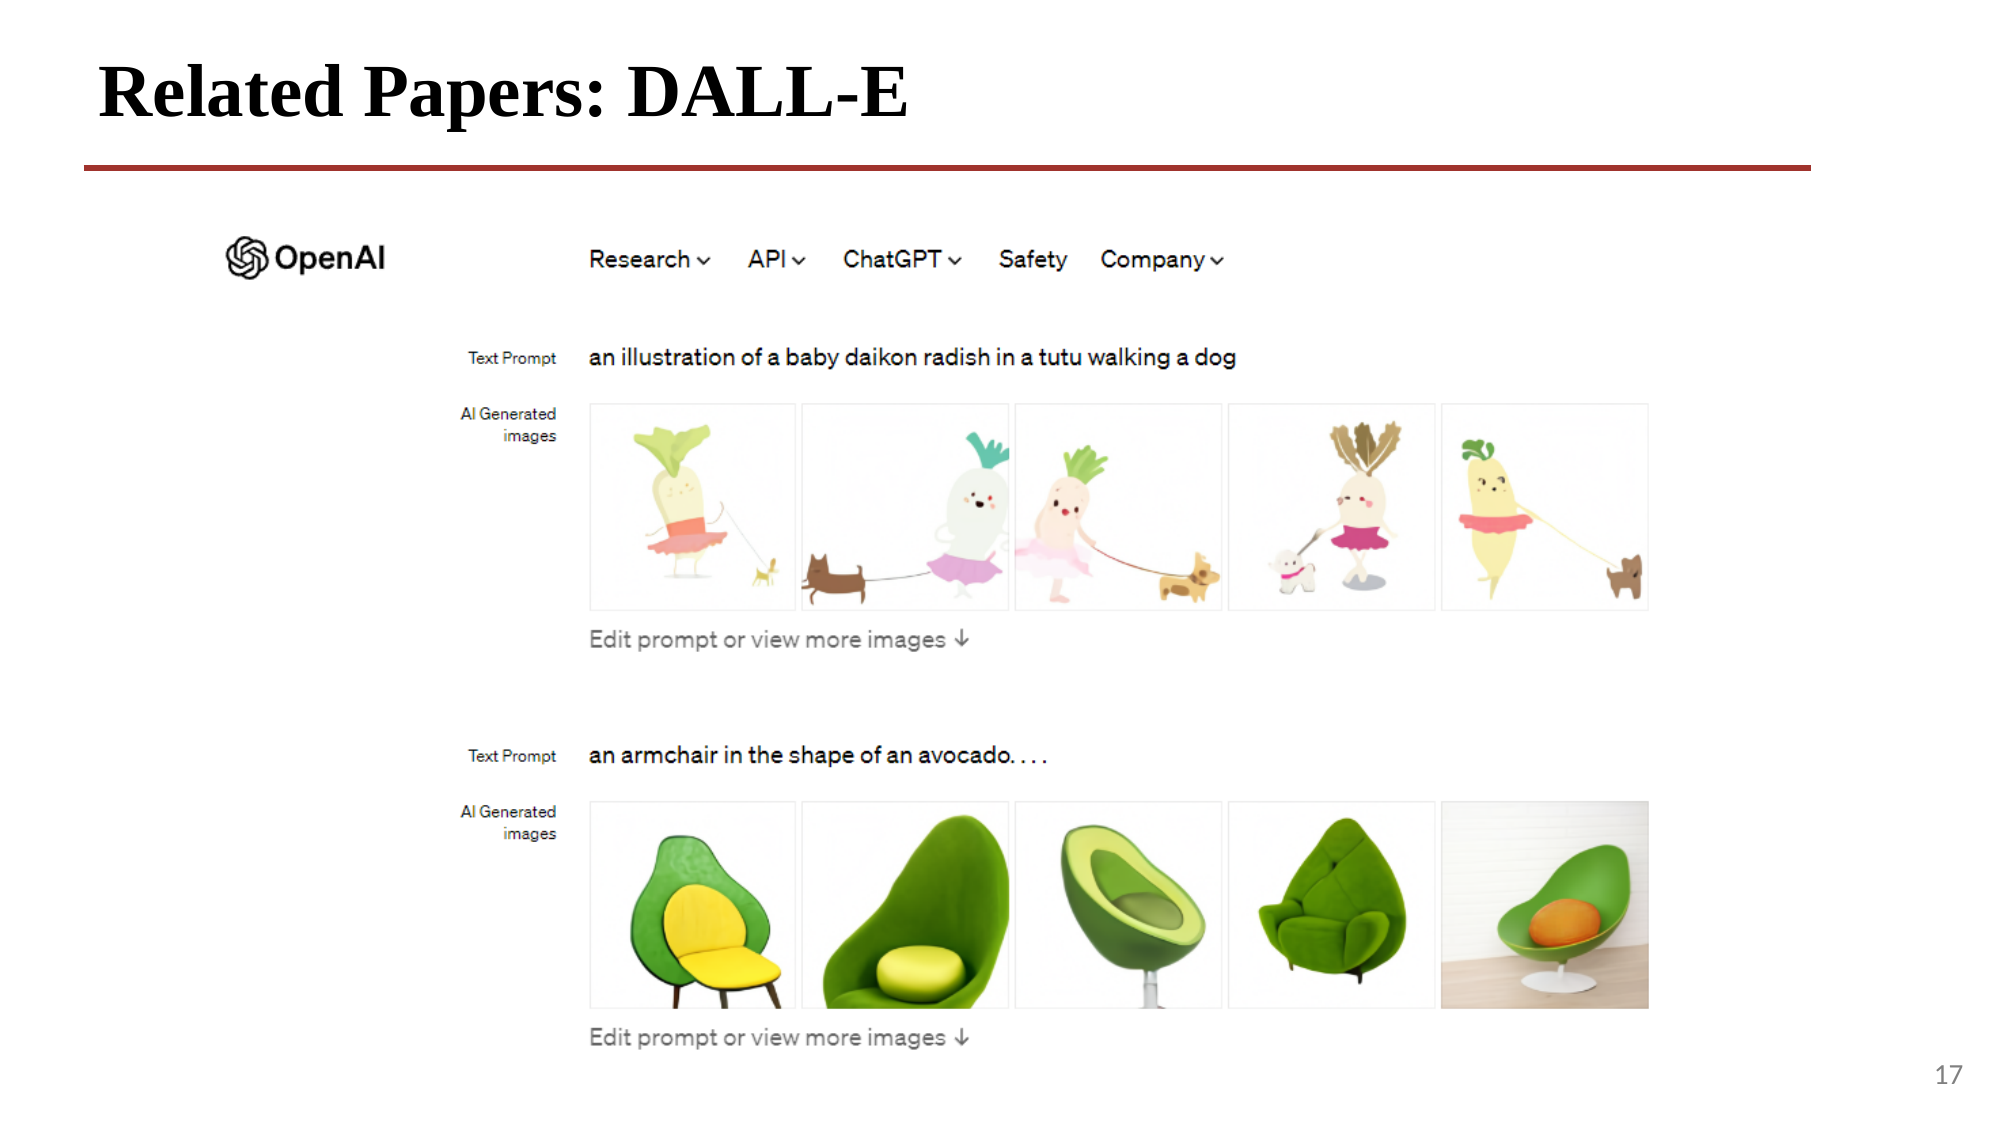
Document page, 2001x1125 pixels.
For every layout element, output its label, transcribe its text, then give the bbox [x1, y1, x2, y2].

text_box Related Papers: DALL-E [83, 43, 1778, 141]
picture [181, 216, 1778, 1081]
slide_number 17 [1528, 1042, 1979, 1103]
